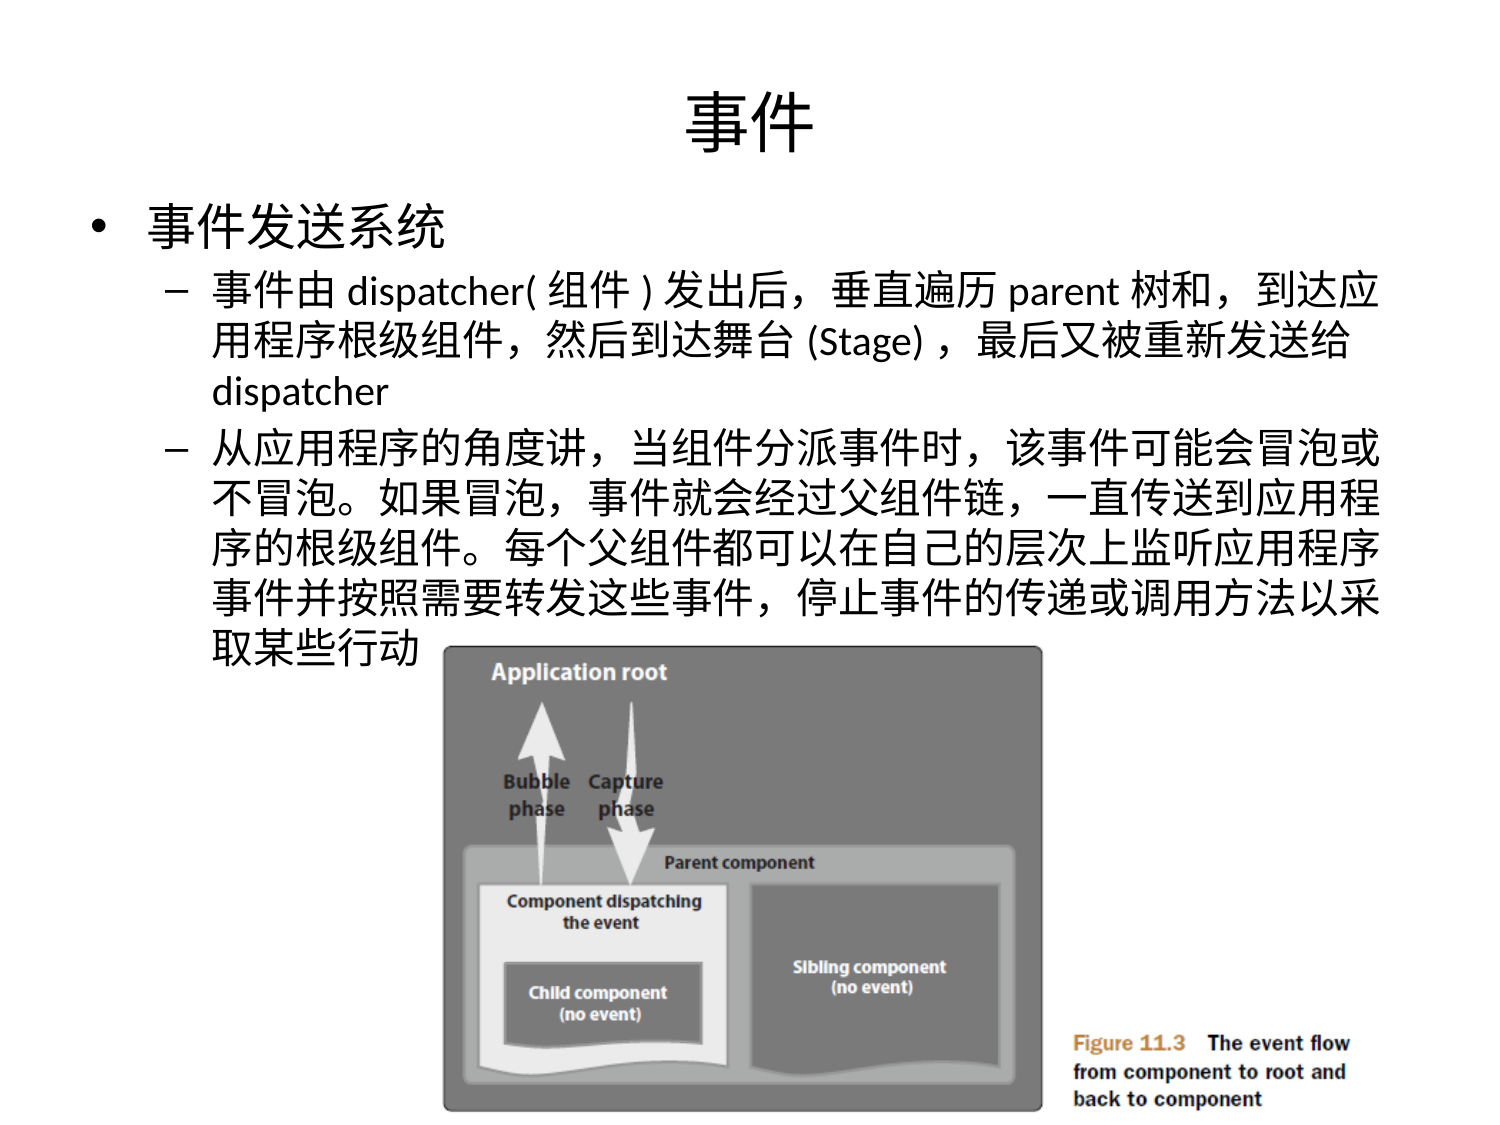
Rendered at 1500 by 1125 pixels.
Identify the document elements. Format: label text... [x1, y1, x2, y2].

title 事件 [75, 50, 1425, 187]
list 事件发送系统 事件由dispatcher(组件)发出后，垂直遍历parent树和，到达应用程序根级组件，然后到达舞台(Stage)，最后又被重新发送给dispatcher 从应用程序的角度讲，当组件分派事件时，该事件可能会冒泡或不冒泡。如果冒泡，事件就会经过父组件链，一直传送到应用程序的根级组件。每个父组件都可以在自己的层次上监听应用程序事件并按照需要转发这些事件，停止事件的传递或调用方法以采取某些行动 [75, 187, 1425, 1100]
picture [437, 636, 1362, 1125]
